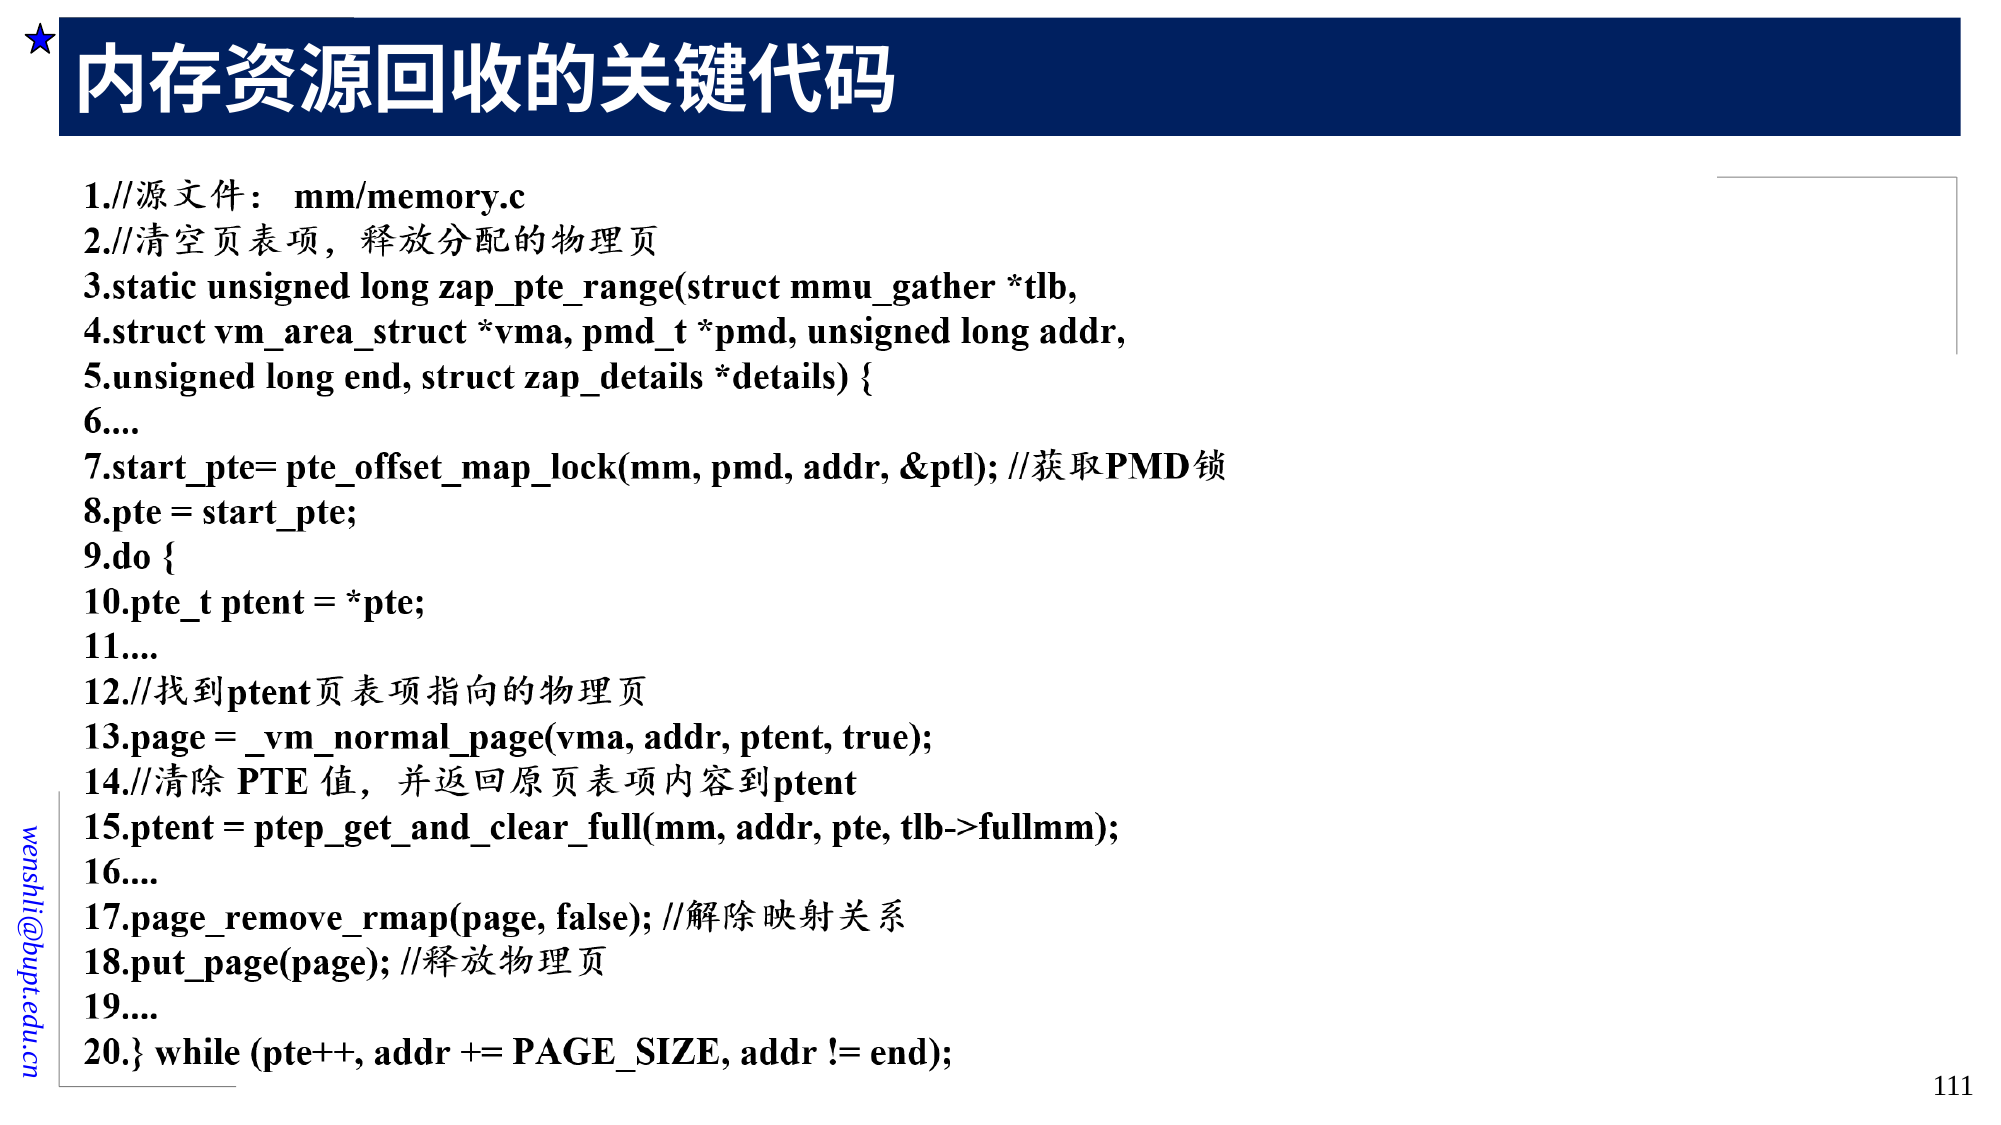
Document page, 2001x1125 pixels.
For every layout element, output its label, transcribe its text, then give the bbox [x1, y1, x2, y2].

slide_number 111 [1822, 1058, 1990, 1113]
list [70, 165, 1717, 1081]
title 内存资源回收的关键代码 [58, 17, 1961, 137]
